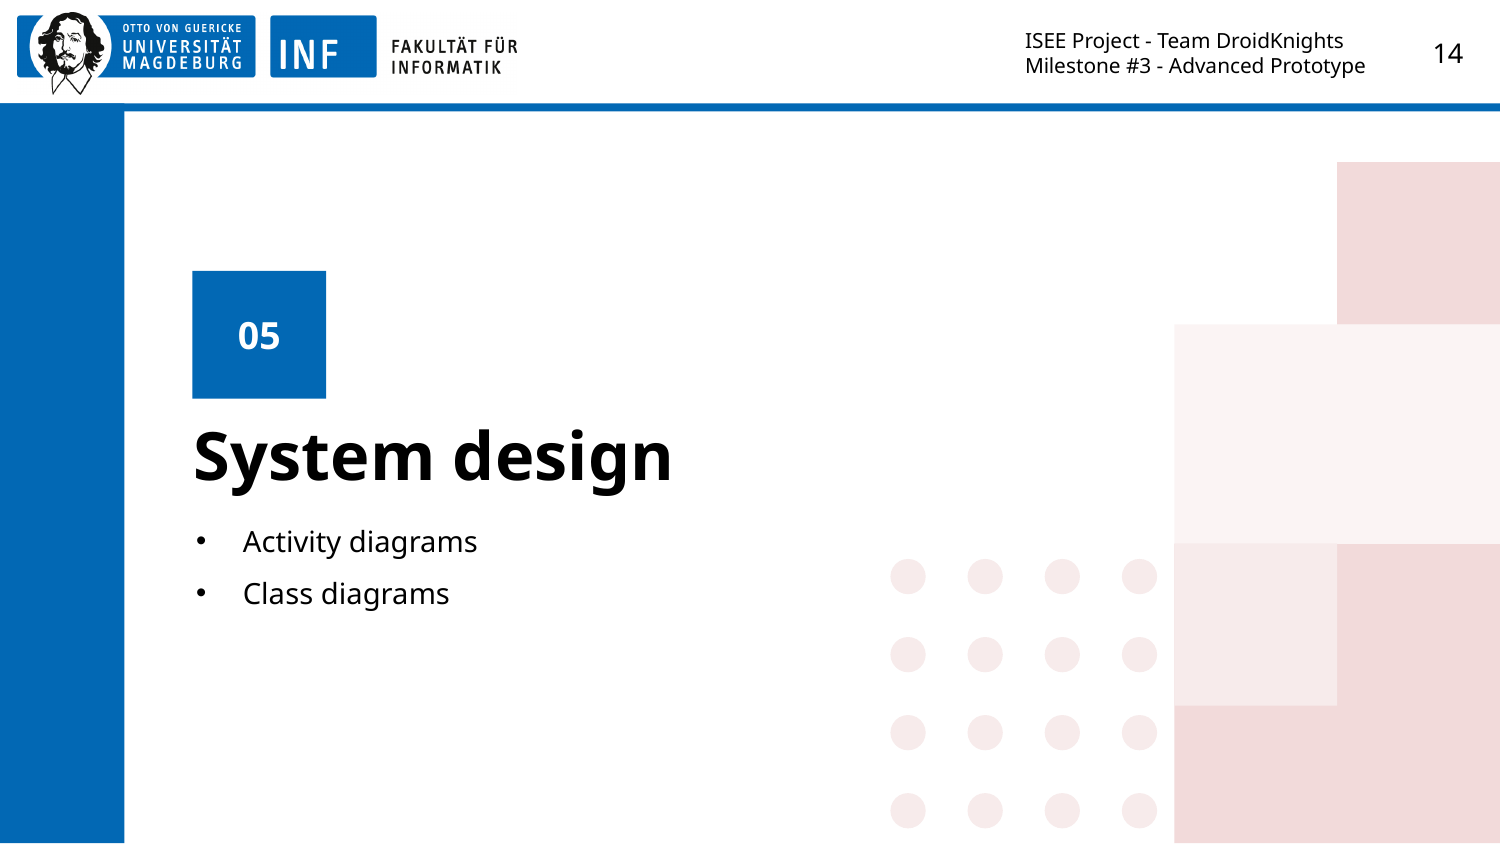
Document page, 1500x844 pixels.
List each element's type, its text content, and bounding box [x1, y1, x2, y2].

subtitle Activity diagrams Class diagrams [181, 508, 1064, 618]
text_box ISEE Project - Team DroidKnights Milestone #3 - Advanced Prototype [1010, 12, 1418, 90]
slide_number 14 [1418, 21, 1479, 86]
title System design [178, 398, 1182, 527]
title 05 [192, 270, 327, 399]
picture [17, 12, 517, 95]
